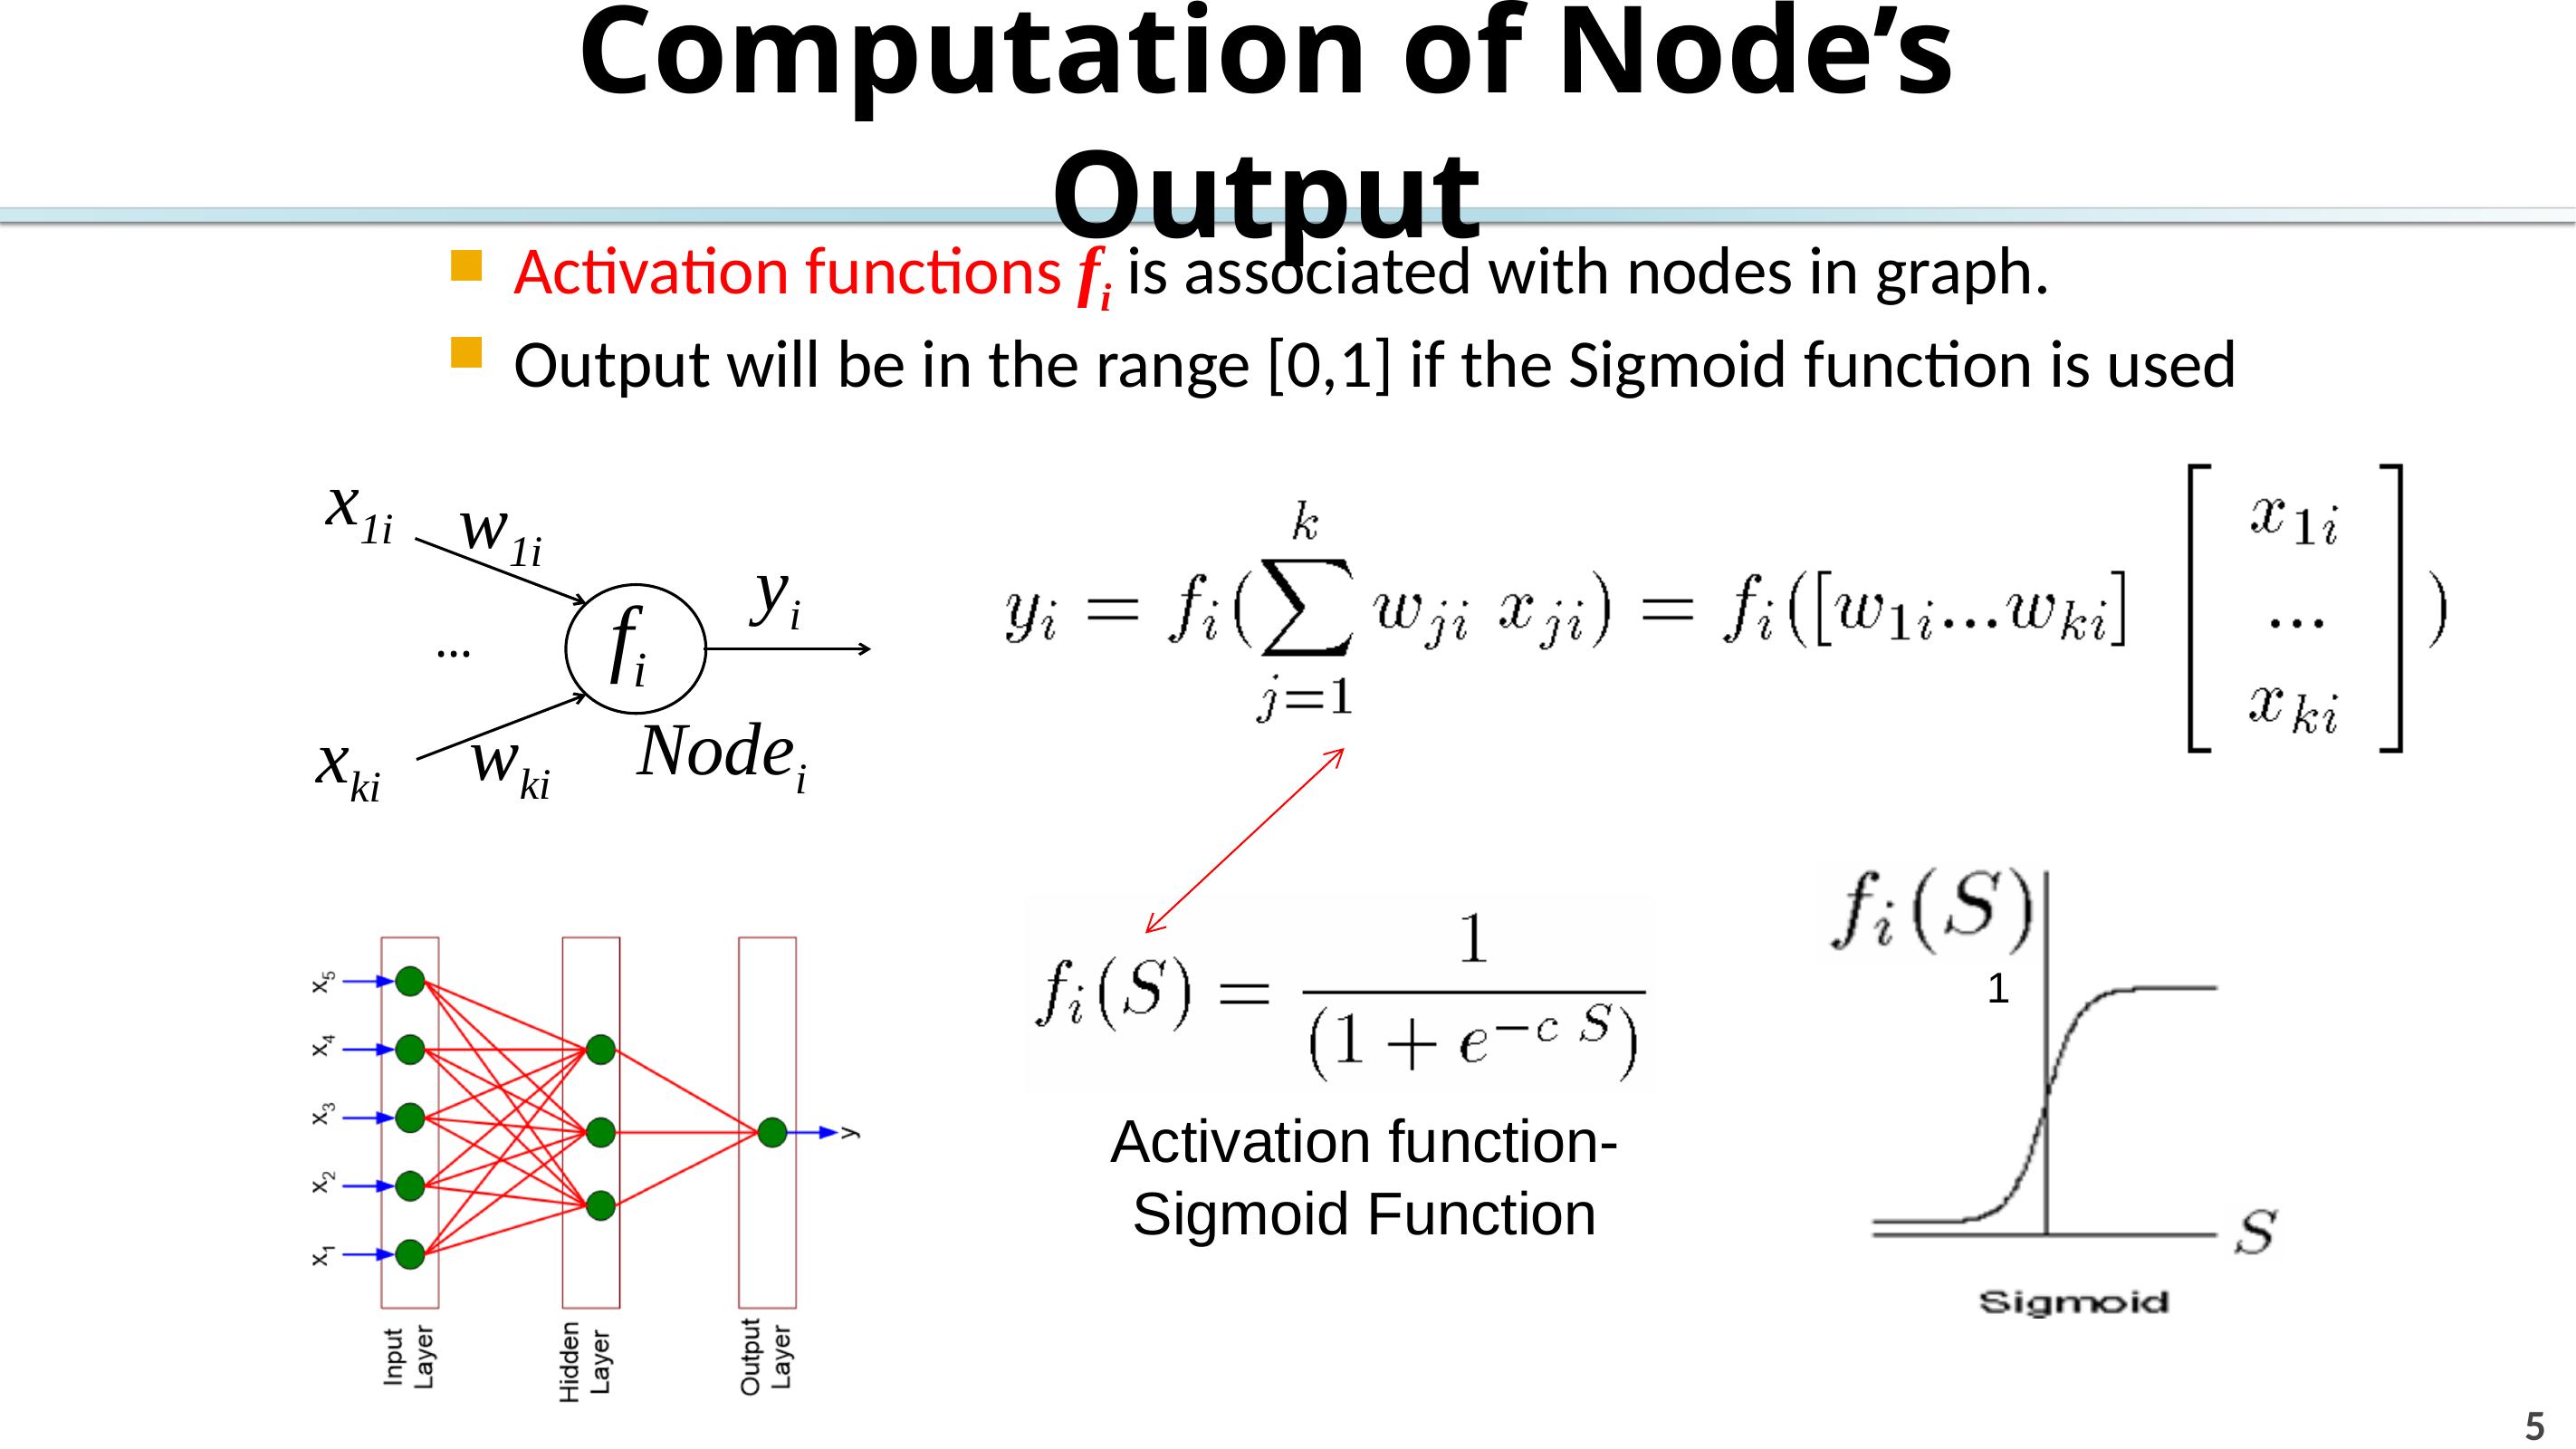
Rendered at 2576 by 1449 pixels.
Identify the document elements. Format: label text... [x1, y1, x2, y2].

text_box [1009, 747, 2295, 1319]
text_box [302, 443, 888, 807]
picture [300, 886, 866, 1449]
slide_number 5 [2352, 1391, 2560, 1449]
picture [985, 439, 2458, 775]
title Computation of Node’s Output [393, 35, 2132, 197]
picture [0, 204, 2576, 232]
list Activation functions fi is associated with nodes in graph. Output will be in the range [0,1] if the Sigmoid function is used [412, 212, 2522, 444]
